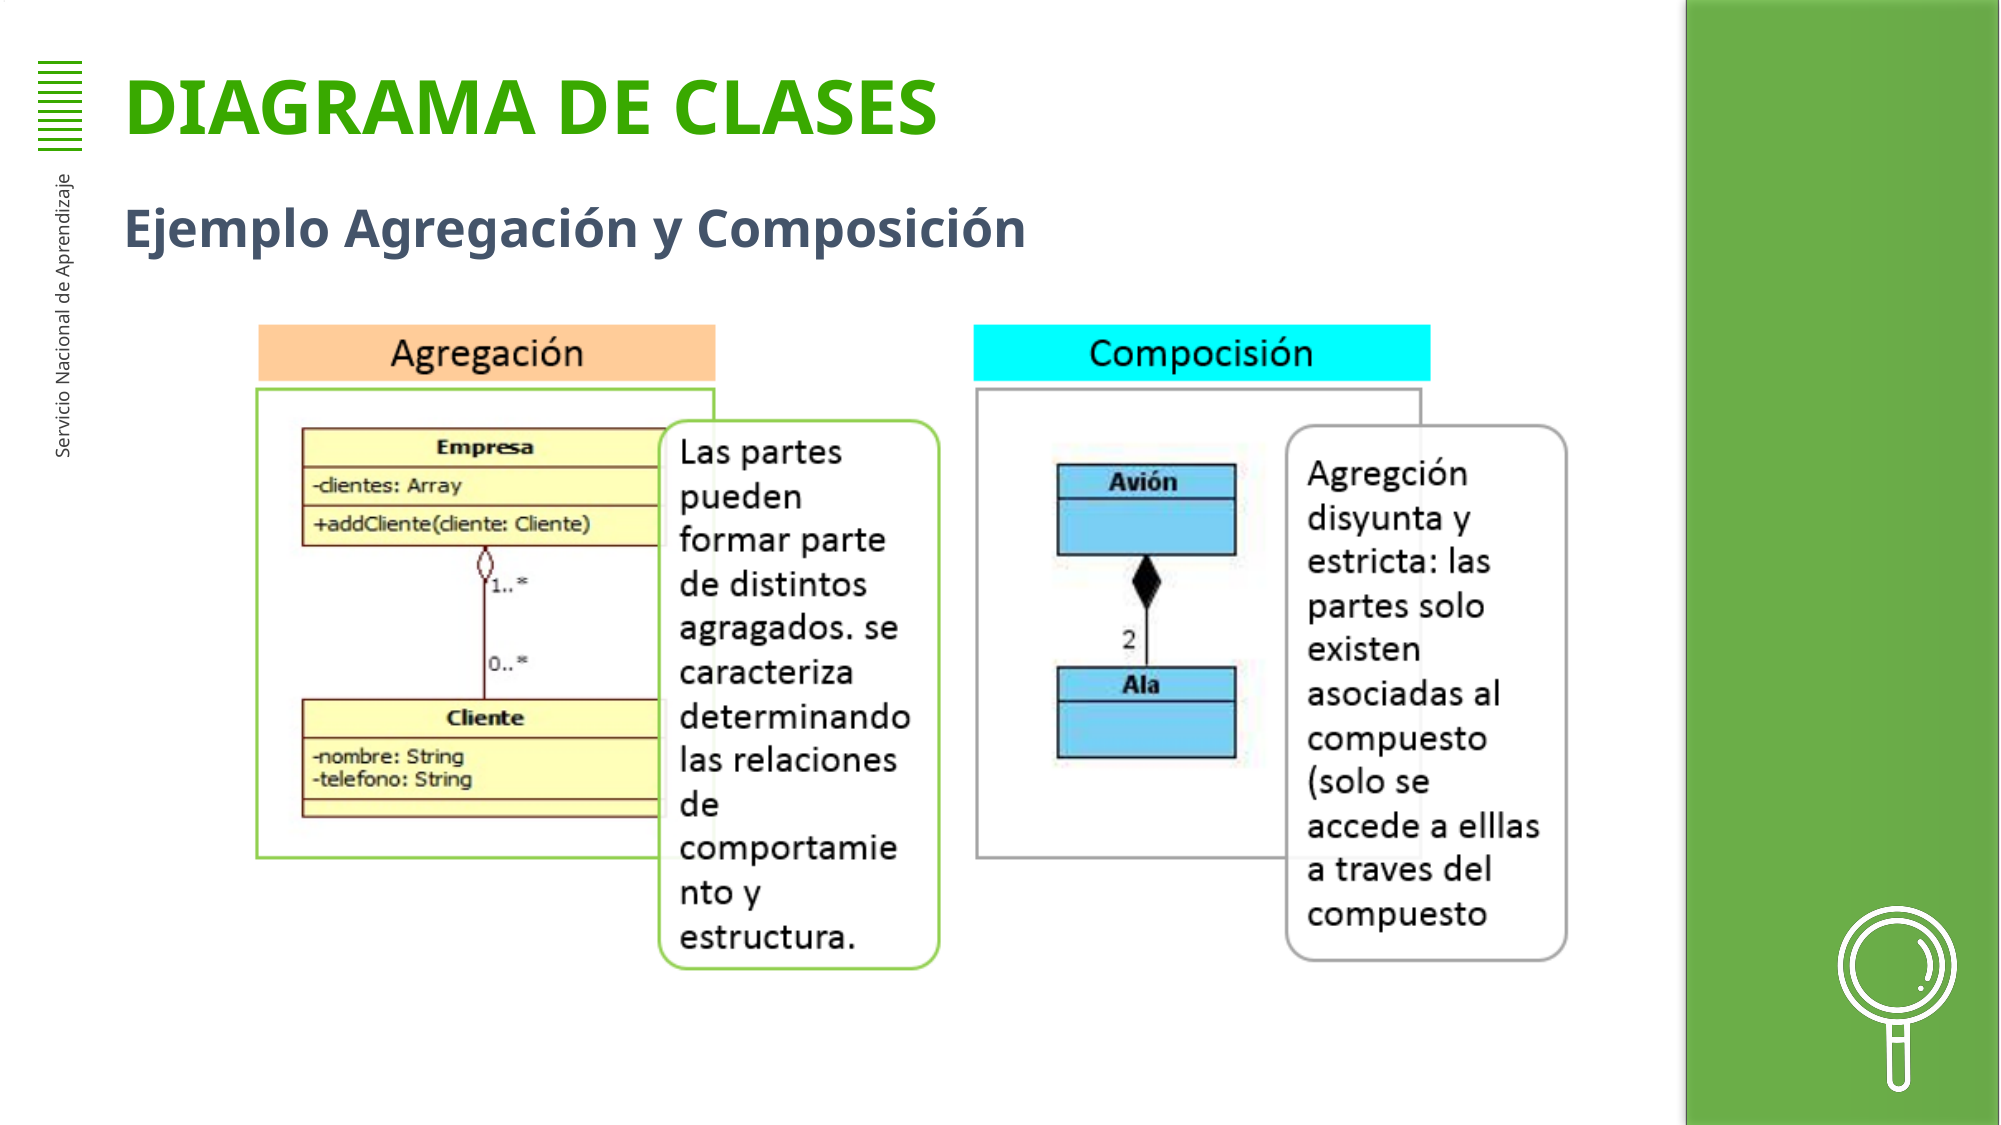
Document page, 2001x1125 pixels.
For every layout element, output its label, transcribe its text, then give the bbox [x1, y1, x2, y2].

picture [1790, 882, 2000, 1096]
text_box Ejemplo Agregación y Composición [108, 187, 1659, 453]
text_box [38, 62, 83, 150]
text_box Servicio Nacional de Aprendizaje [43, 158, 81, 485]
text_box [1685, 0, 1999, 1125]
picture [201, 277, 1618, 1071]
text_box DIAGRAMA DE CLASES [108, 52, 1660, 420]
